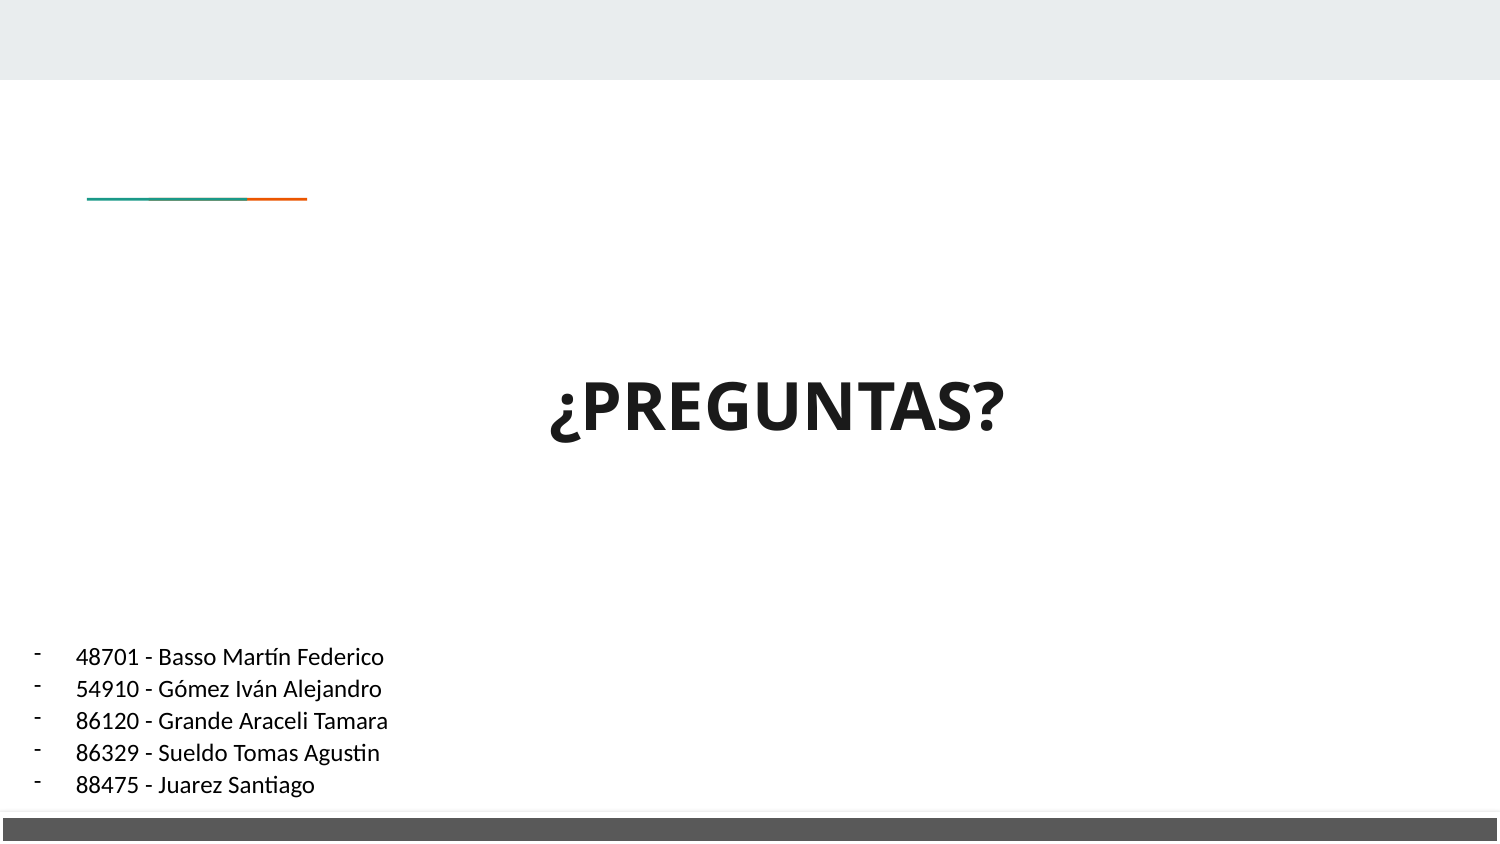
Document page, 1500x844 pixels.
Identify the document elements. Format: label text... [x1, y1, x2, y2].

title ¿PREGUNTAS? [380, 348, 1175, 495]
text_box 48701 - Basso Martín Federico 54910 - Gómez Iván Alejandro 86120 - Grande Araceli Tamara 86329 - Sueldo Tomas Agustin 88475 - Juarez Santiago [0, 623, 432, 810]
text_box [0, 812, 1500, 844]
